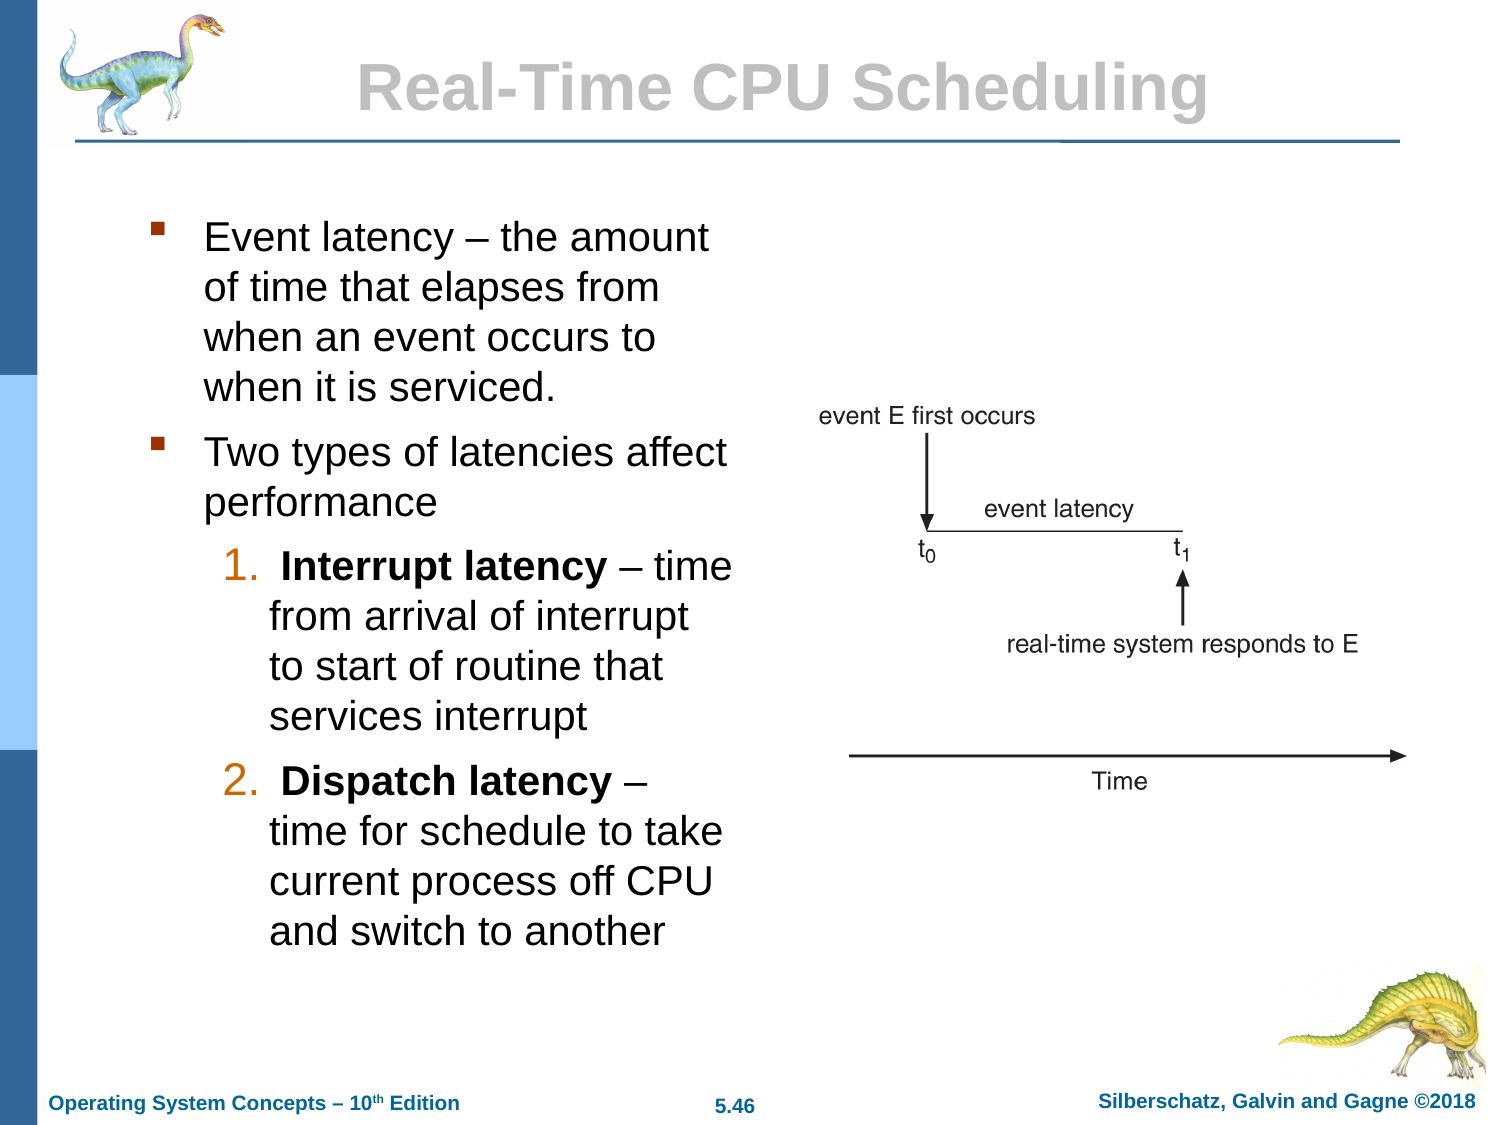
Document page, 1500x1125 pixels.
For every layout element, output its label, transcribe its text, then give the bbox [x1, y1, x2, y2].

list Event latency – the amount of time that elapses from when an event occurs to when it is serviced. Two types of latencies affect performance Interrupt latency – time from arrival of interrupt to start of routine that services interrupt Dispatch latency – time for schedule to take current process off CPU and switch to another [132, 202, 749, 946]
picture [46, 0, 243, 149]
picture [818, 403, 1407, 796]
picture [1275, 959, 1486, 1090]
title Real-Time CPU Scheduling [141, 36, 1425, 131]
